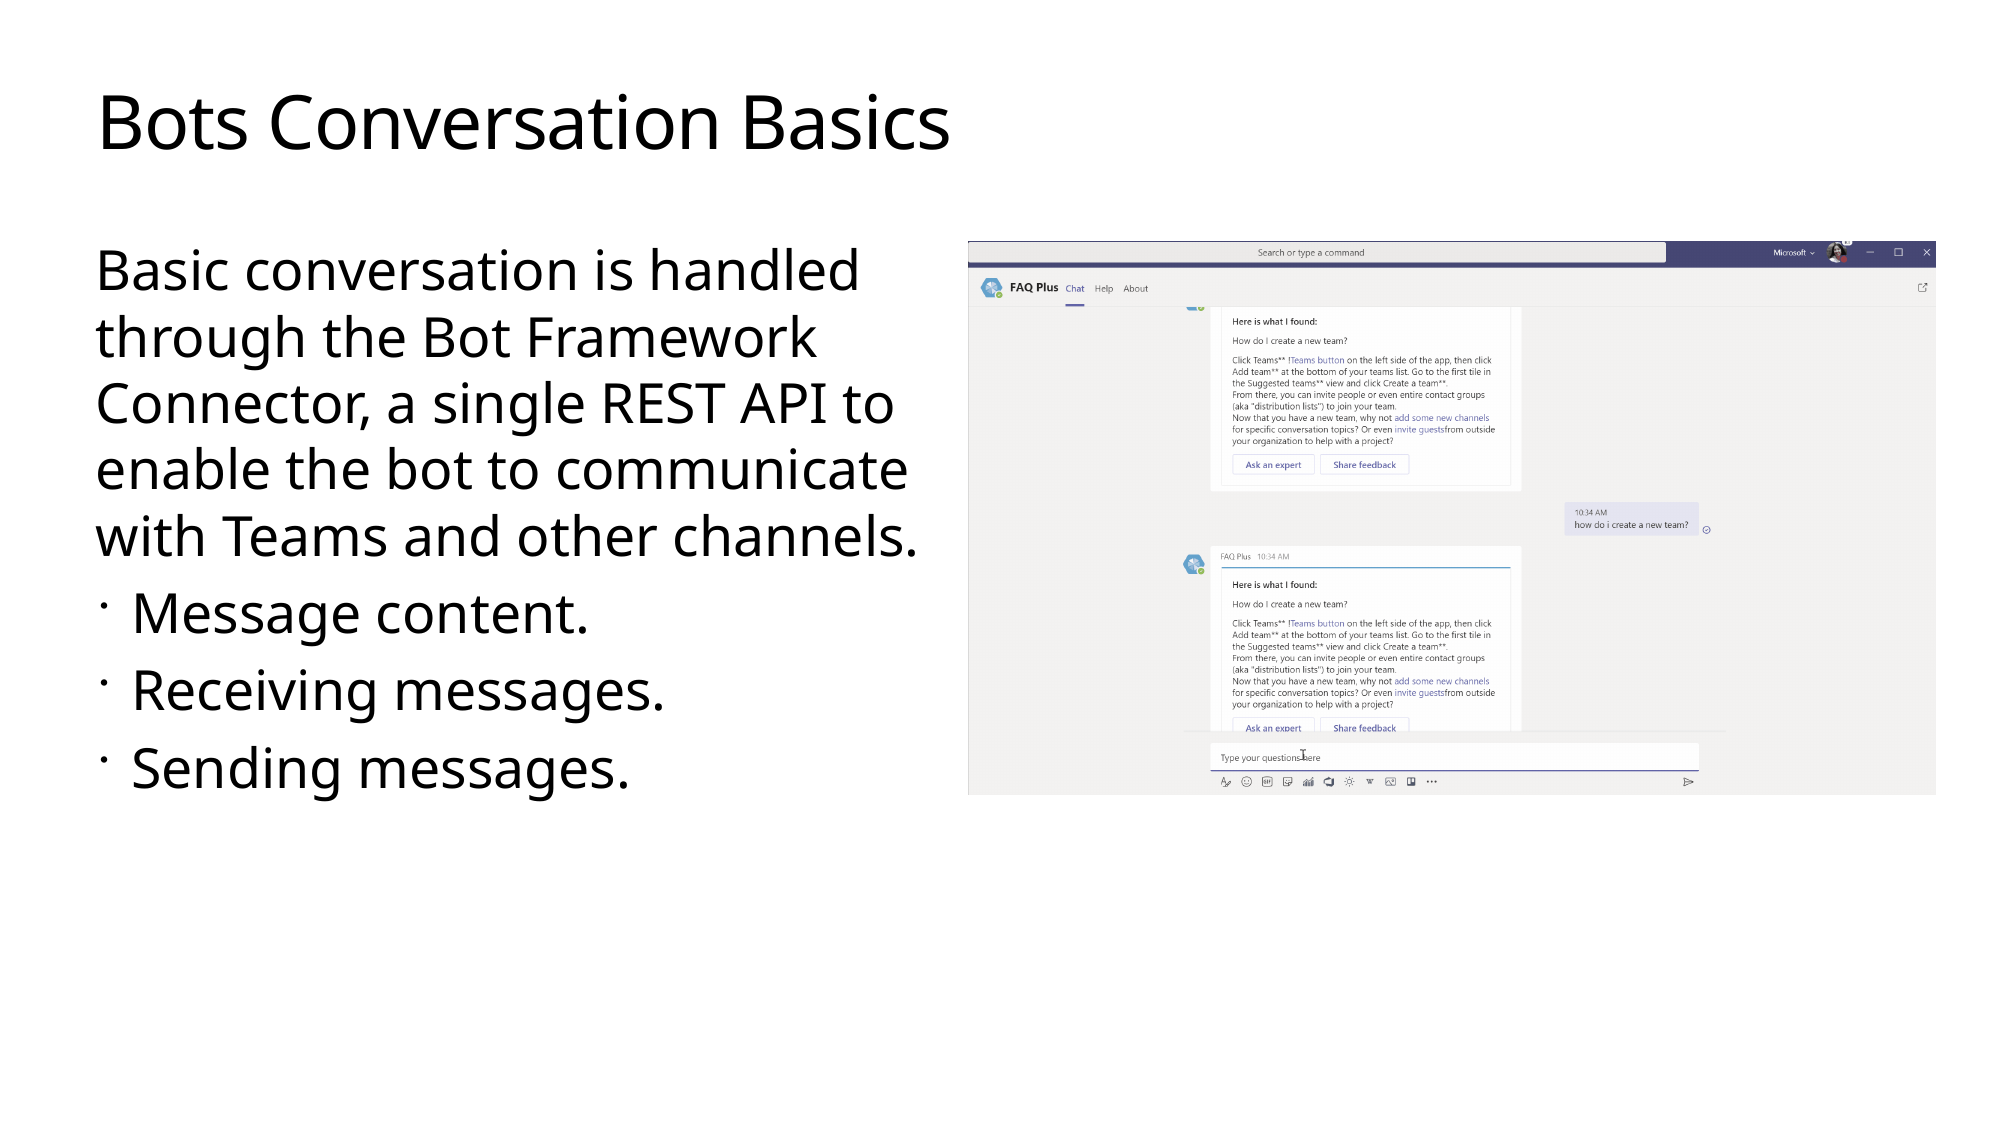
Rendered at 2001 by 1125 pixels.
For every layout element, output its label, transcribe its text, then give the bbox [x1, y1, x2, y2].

title Bots Conversation Basics [96, 75, 1904, 166]
list Basic conversation is handled through the Bot Framework Connector, a single REST API to enable the bot to communicate with Teams and other channels. Message content. Receiving messages. Sending messages. [95, 235, 922, 844]
picture [968, 241, 1936, 796]
